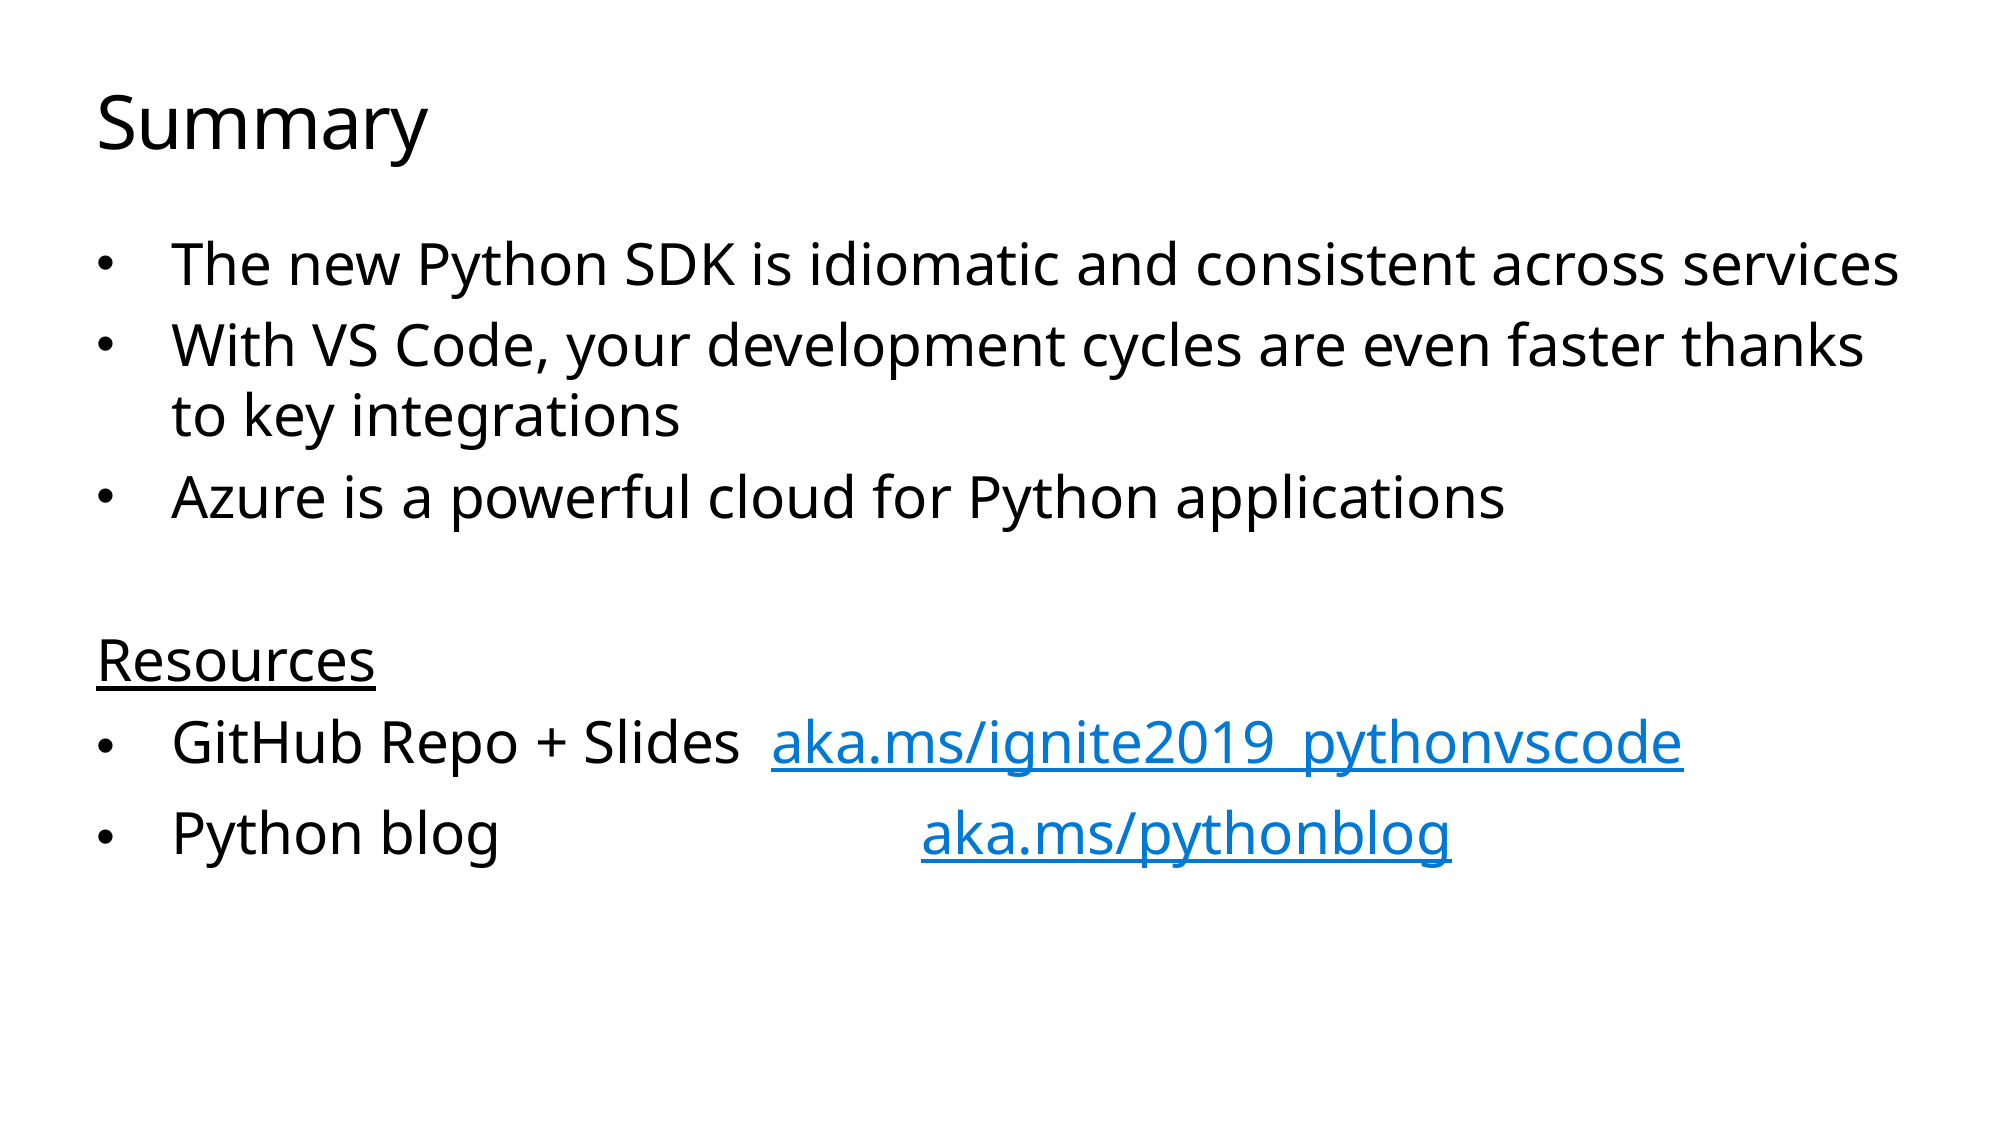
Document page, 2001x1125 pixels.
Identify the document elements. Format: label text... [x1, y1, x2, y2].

title Summary [96, 75, 1904, 166]
list The new Python SDK is idiomatic and consistent across services With VS Code, your development cycles are even faster thanks to key integrations Azure is a powerful cloud for Python applications Resources GitHub Repo + Slides aka.ms/ignite2019_pythonvscode Python blog aka.ms/pythonblog [96, 226, 1904, 878]
